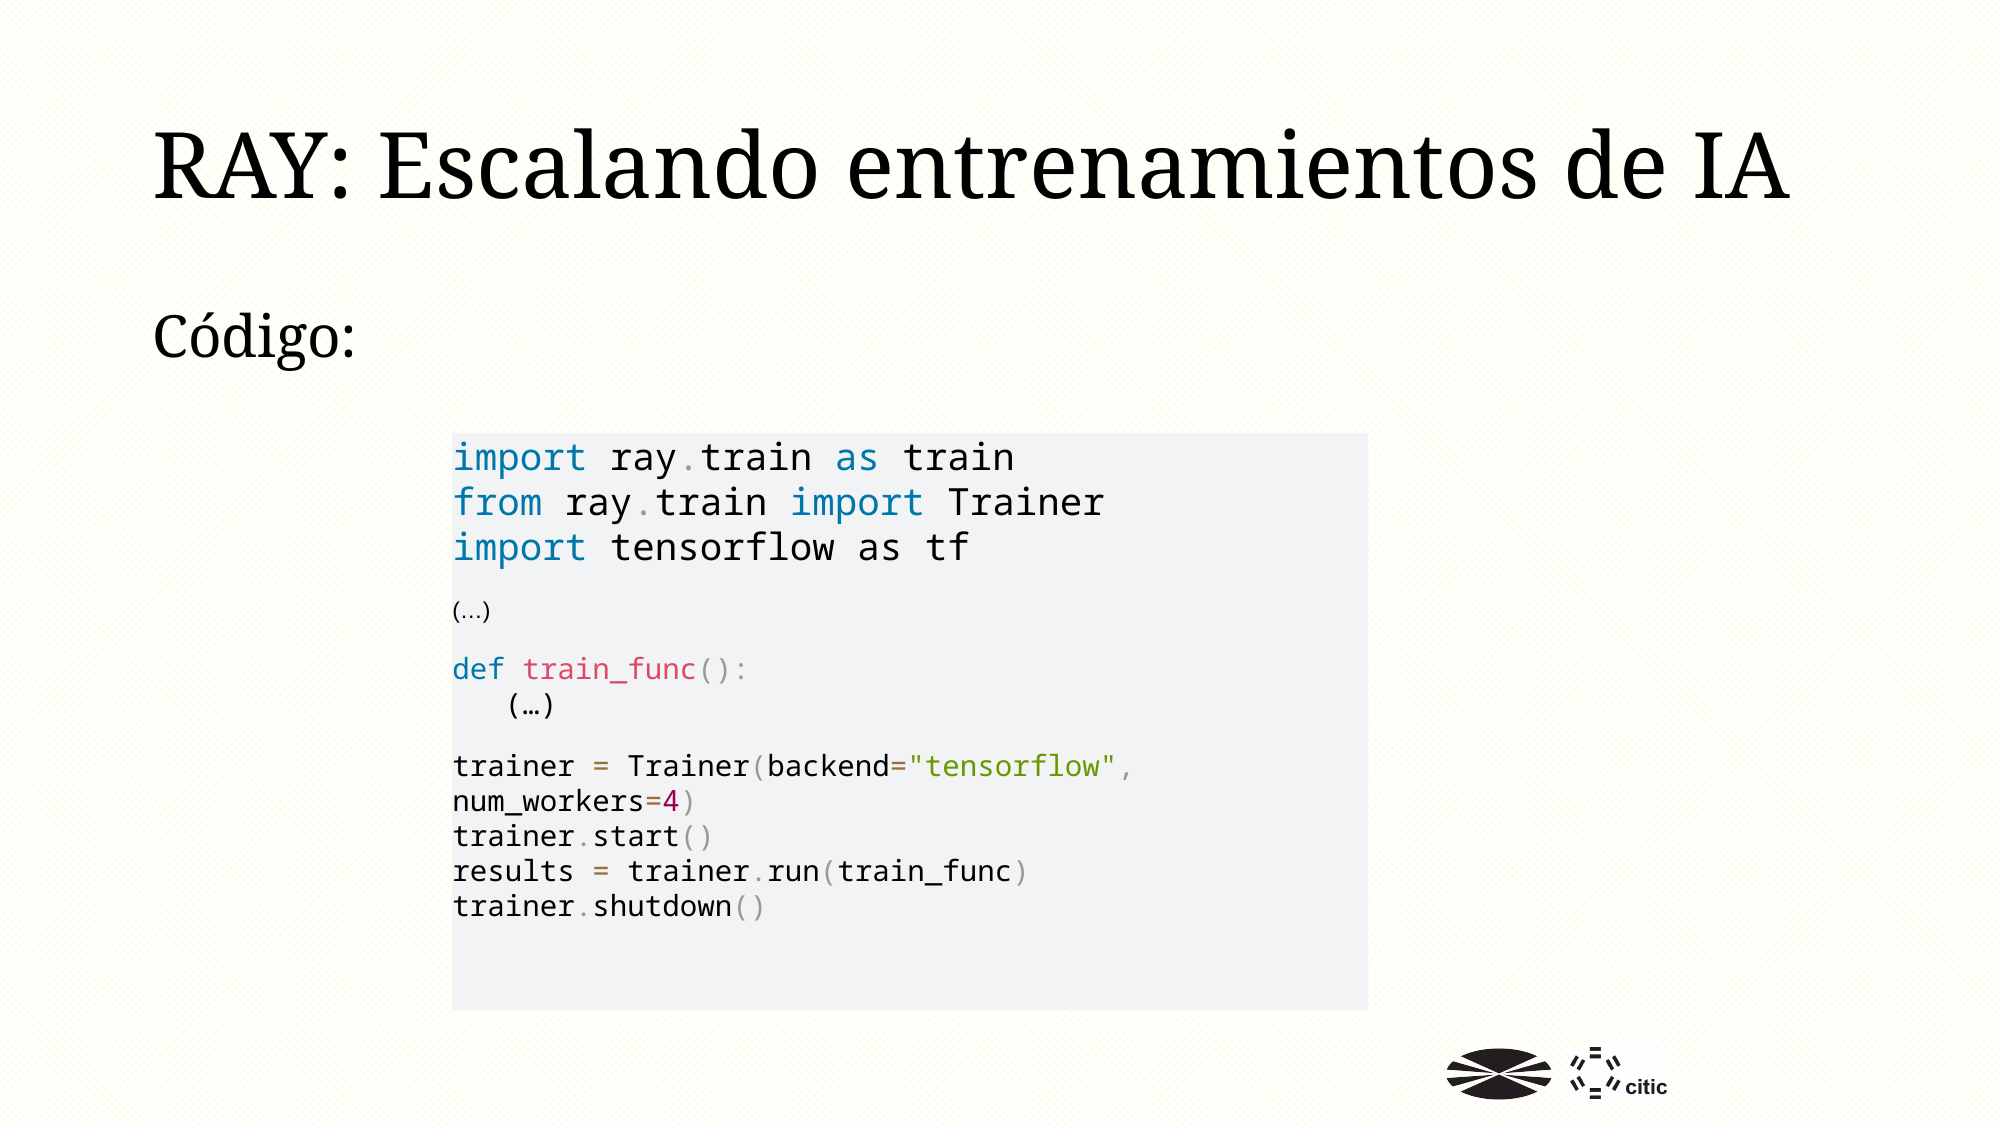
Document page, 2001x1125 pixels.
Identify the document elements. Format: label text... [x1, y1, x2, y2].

title RAY: Escalando entrenamientos de IA [137, 59, 1863, 278]
text_box import ray.train as train from ray.train import Trainer import tensorflow as tf (…) def train_func(): (…) trainer = Trainer(backend="tensorflow", num_workers=4) trainer.start() results = trainer.run(train_func) trainer.shutdown() [452, 432, 1369, 1011]
picture [1570, 1047, 1667, 1099]
list Código: [137, 299, 1863, 1014]
picture [1445, 1047, 1553, 1101]
